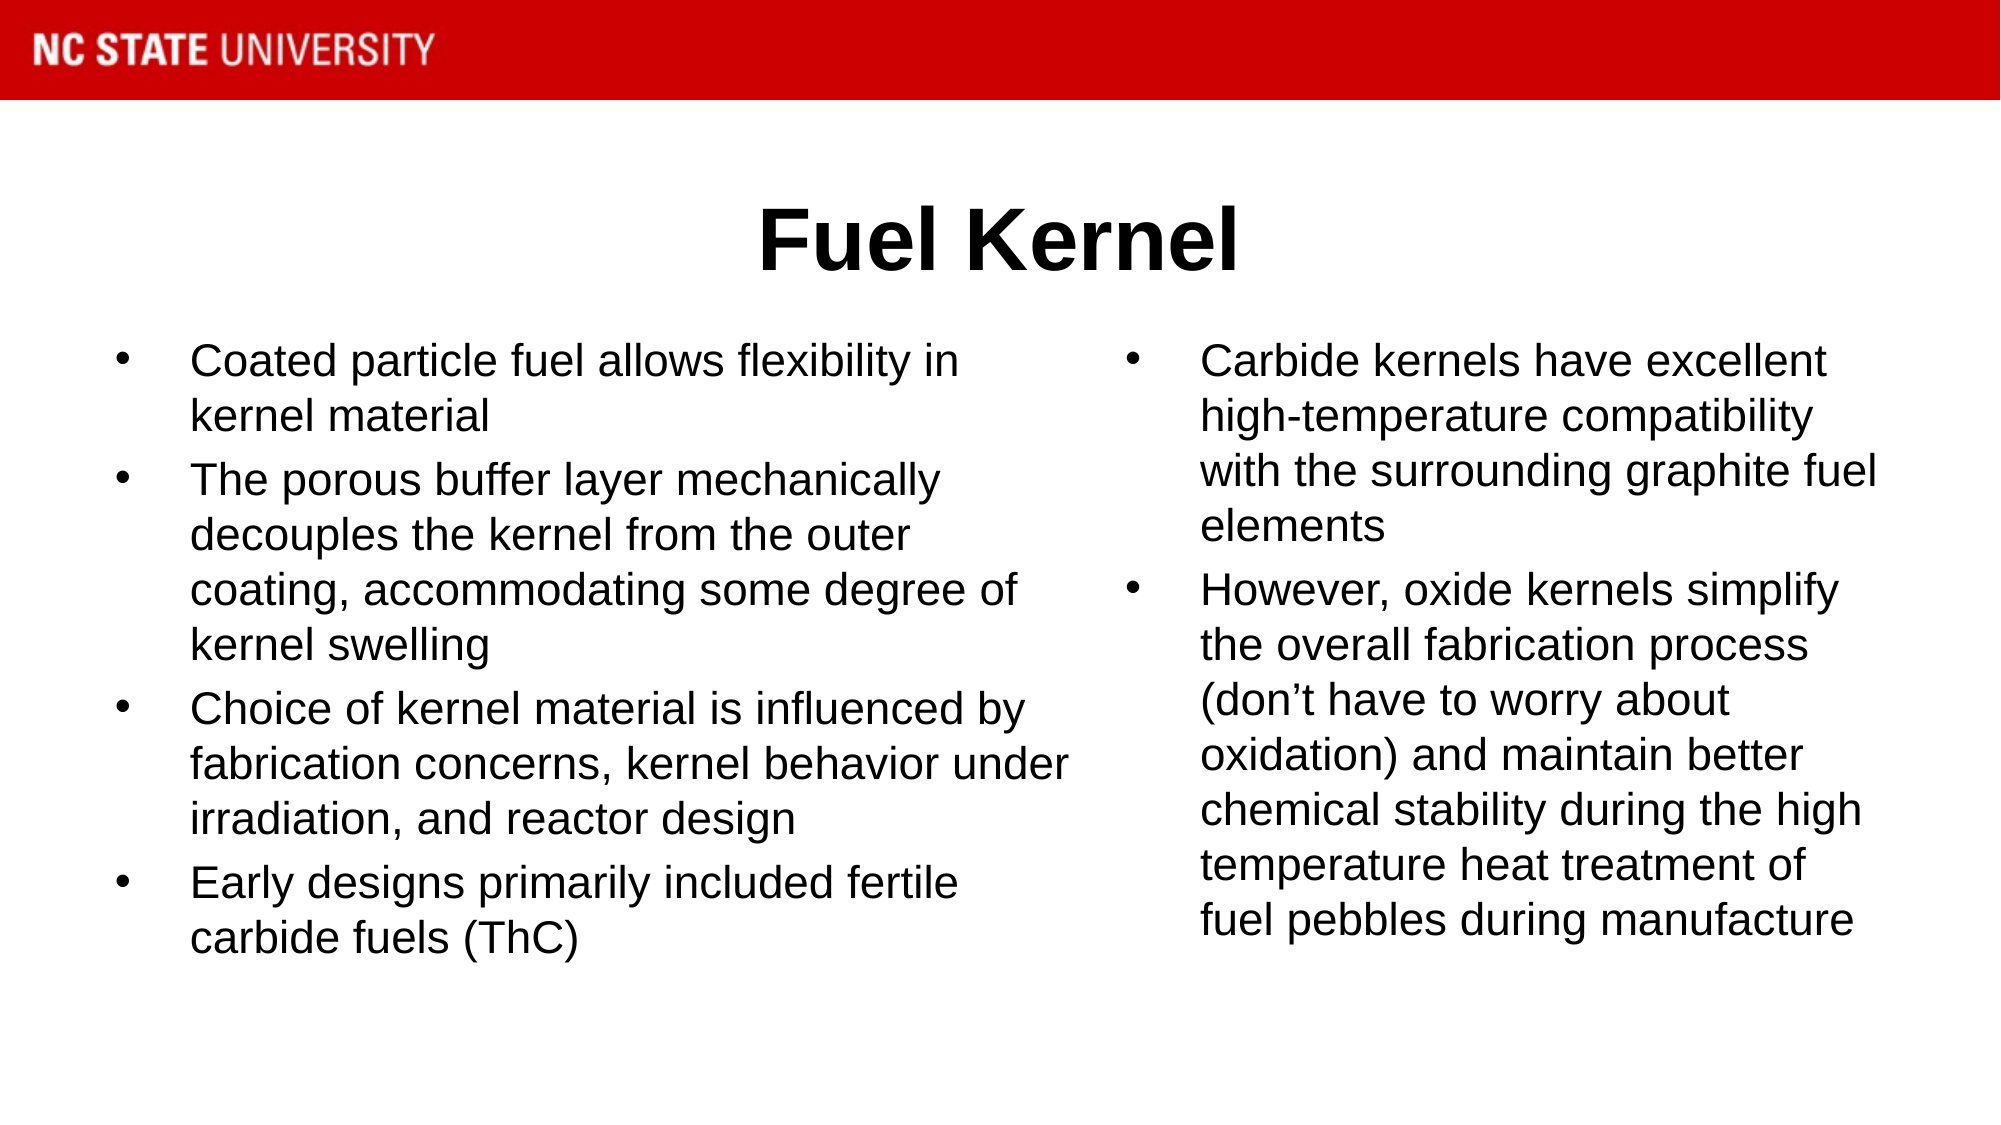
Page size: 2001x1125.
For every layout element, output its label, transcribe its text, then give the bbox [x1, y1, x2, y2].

picture [0, 0, 2001, 100]
title Fuel Kernel [99, 147, 1900, 323]
list Coated particle fuel allows flexibility in kernel material The porous buffer layer mechanically decouples the kernel from the outer coating, accommodating some degree of kernel swelling Choice of kernel material is influenced by fabrication concerns, kernel behavior under irradiation, and reactor design Early designs primarily included fertile carbide fuels (ThC) [99, 322, 1086, 1005]
list Carbide kernels have excellent high-temperature compatibility with the surrounding graphite fuel elements However, oxide kernels simplify the overall fabrication process (don’t have to worry about oxidation) and maintain better chemical stability during the high temperature heat treatment of fuel pebbles during manufacture [1110, 322, 1900, 1005]
